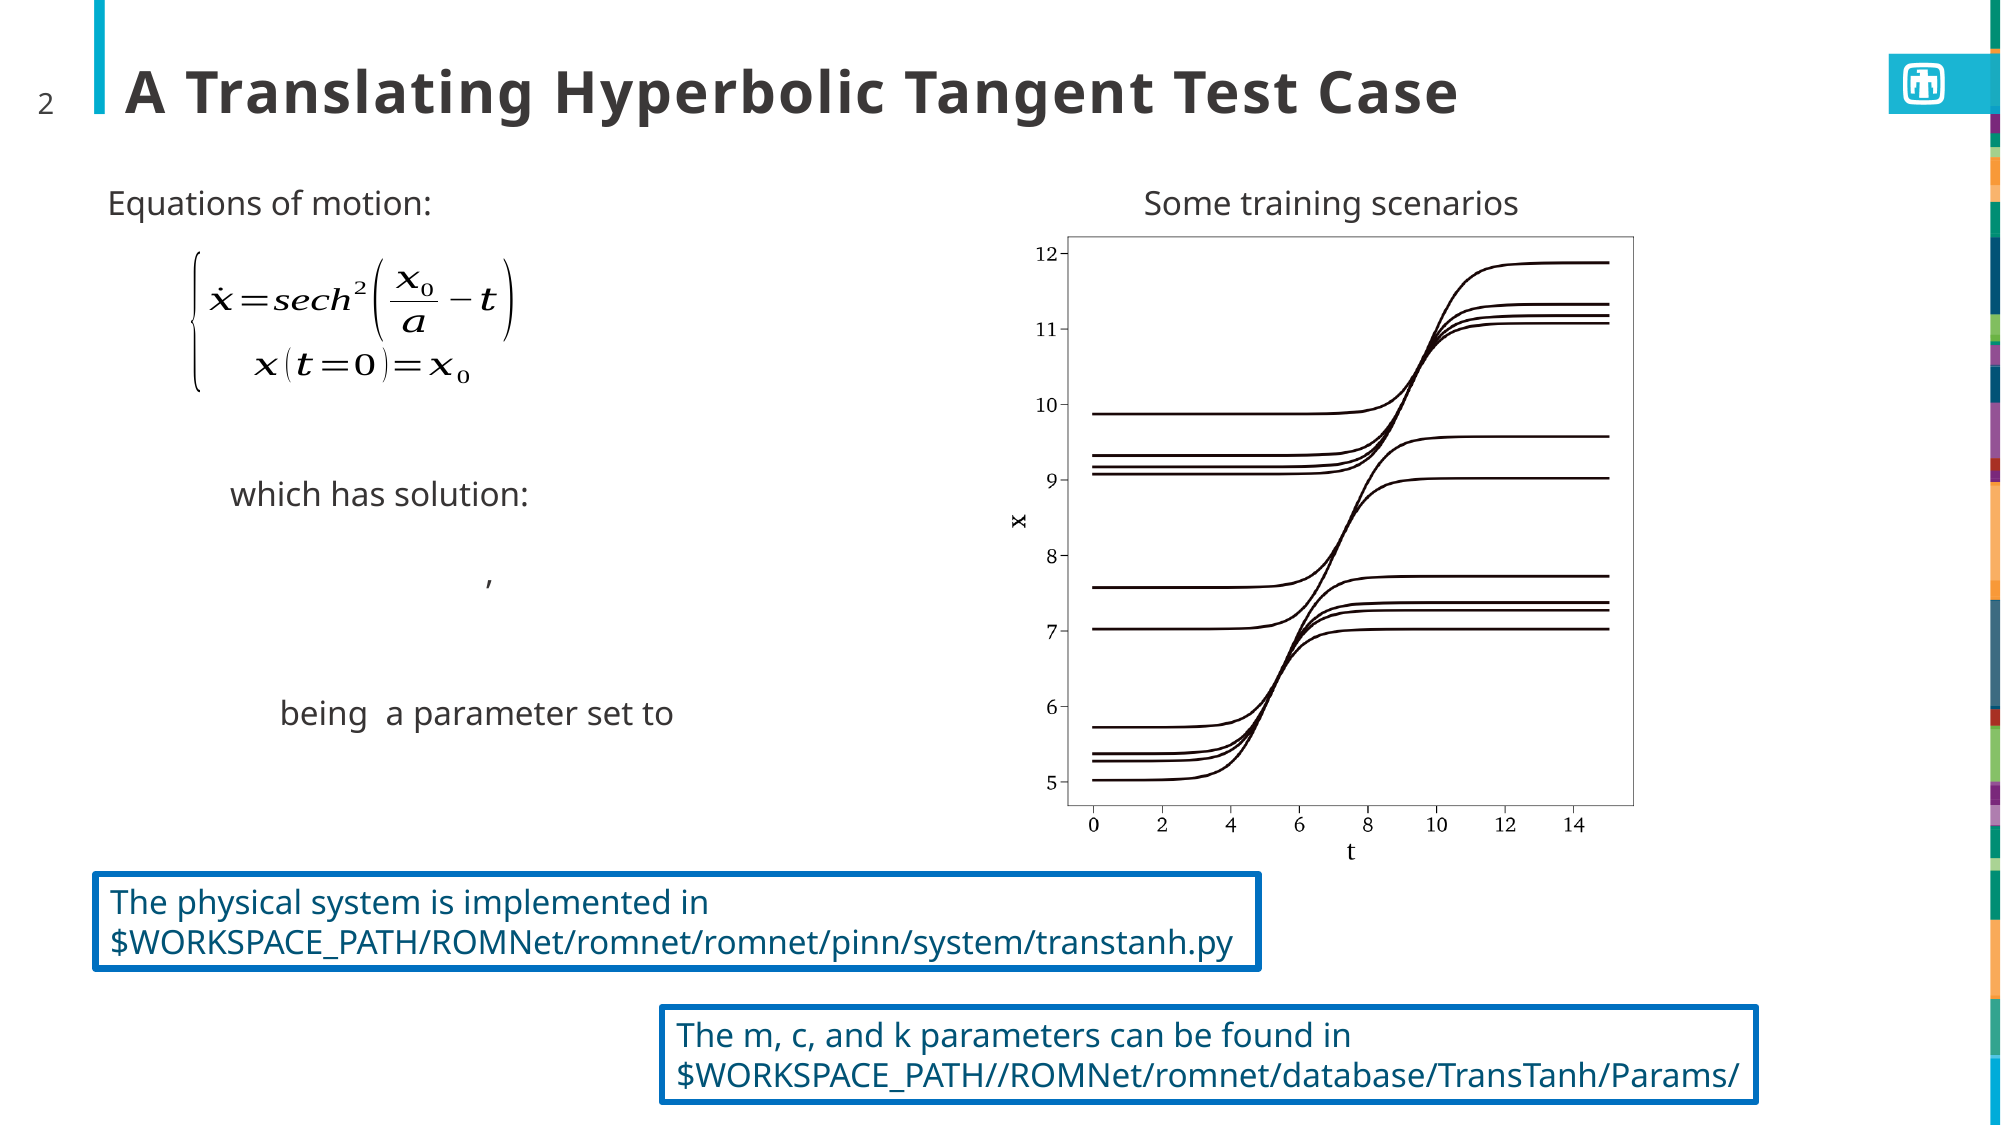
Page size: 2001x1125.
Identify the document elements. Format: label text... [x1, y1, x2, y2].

text_box which has solution: [215, 465, 545, 521]
text_box Some training scenarios [1129, 175, 1535, 227]
text_box The m, c, and k parameters can be found in $WORKSPACE_PATH//ROMNet/romnet/database/TransTanh/Params/ [661, 1007, 1757, 1102]
title A Translating Hyperbolic Tangent Test Case [118, 58, 1838, 153]
picture [0, 0, 2001, 1125]
text_box Equations of motion: [92, 175, 448, 230]
slide_number 2 [0, 58, 92, 153]
text_box The physical system is implemented in $WORKSPACE_PATH/ROMNet/romnet/romnet/pinn/system/transtanh.py [95, 874, 1259, 969]
